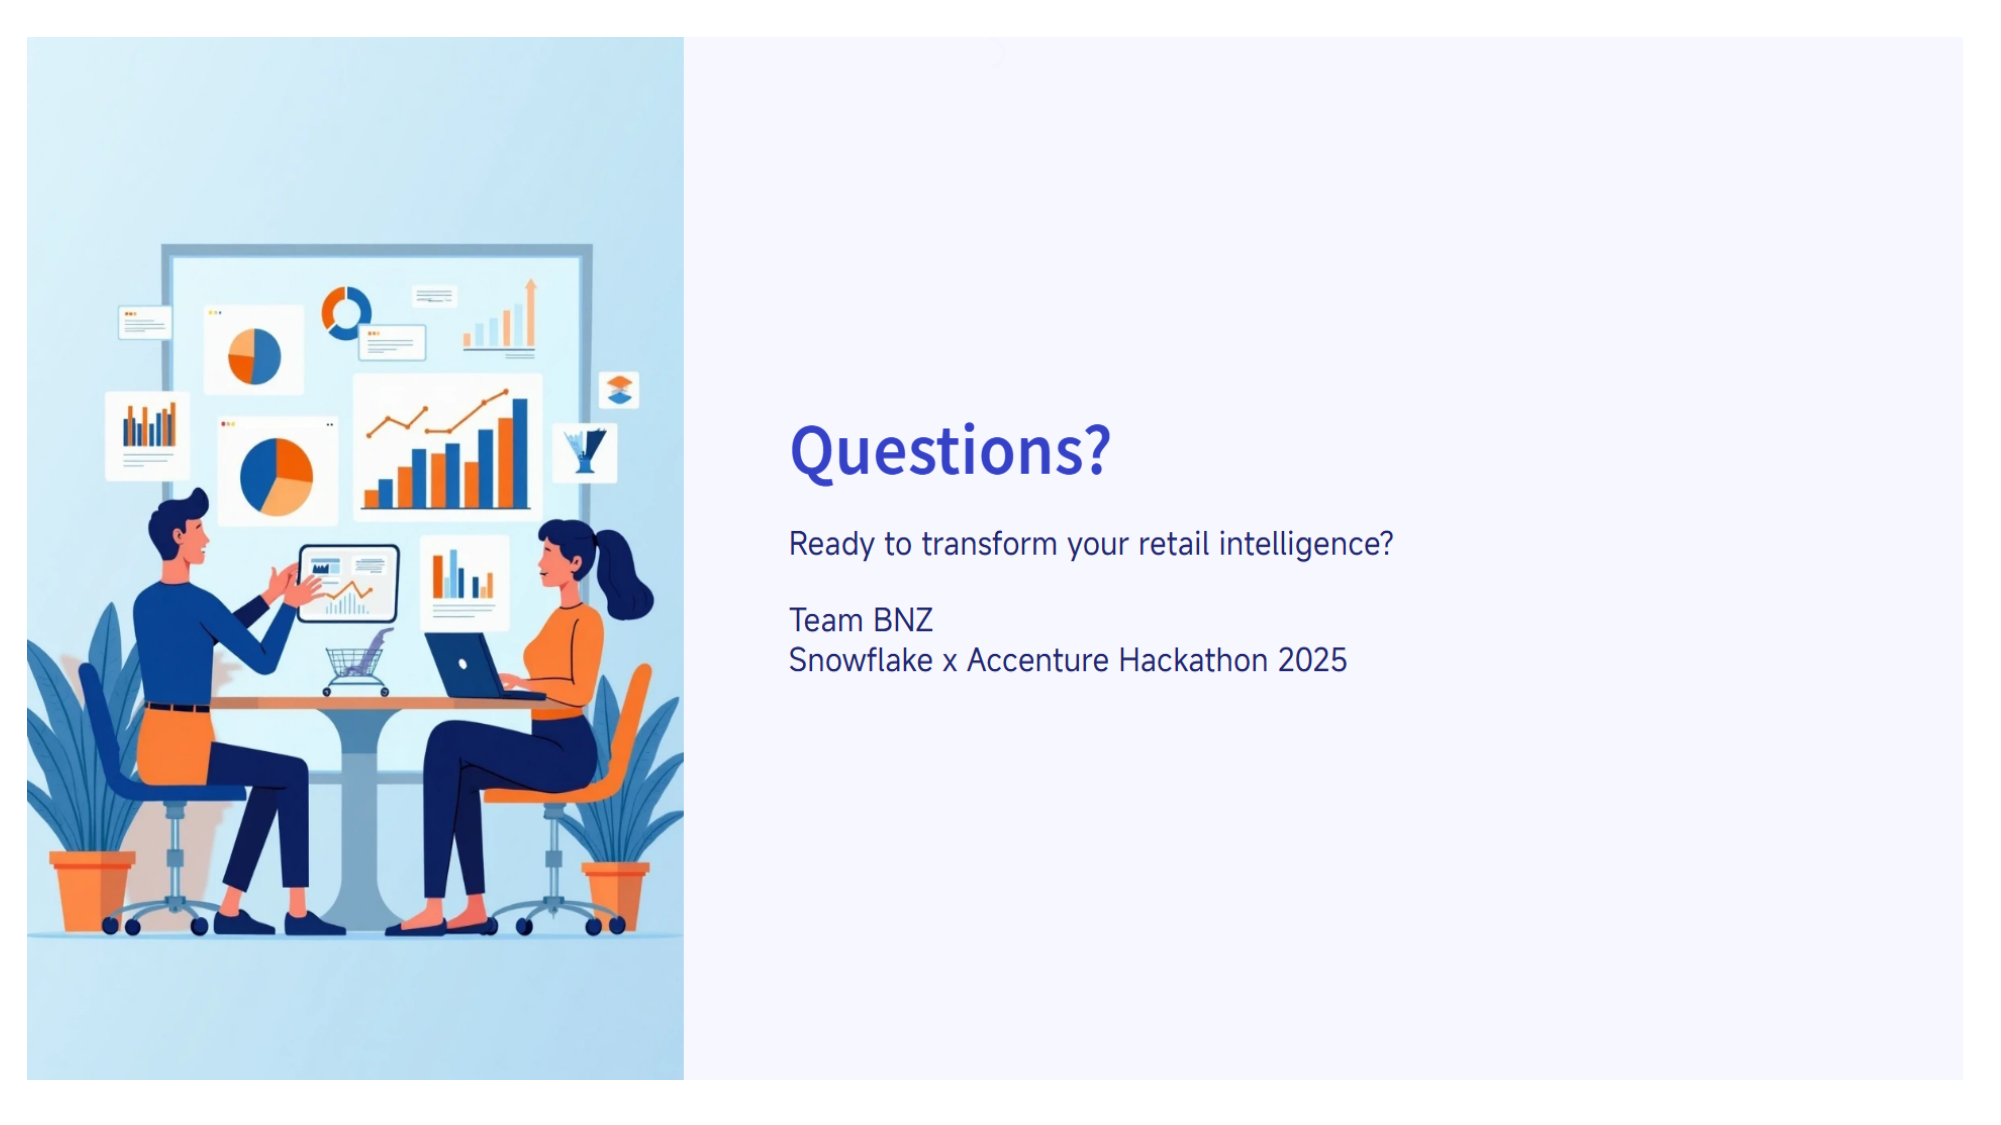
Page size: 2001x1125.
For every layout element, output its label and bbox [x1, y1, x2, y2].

picture [27, 37, 1964, 1080]
